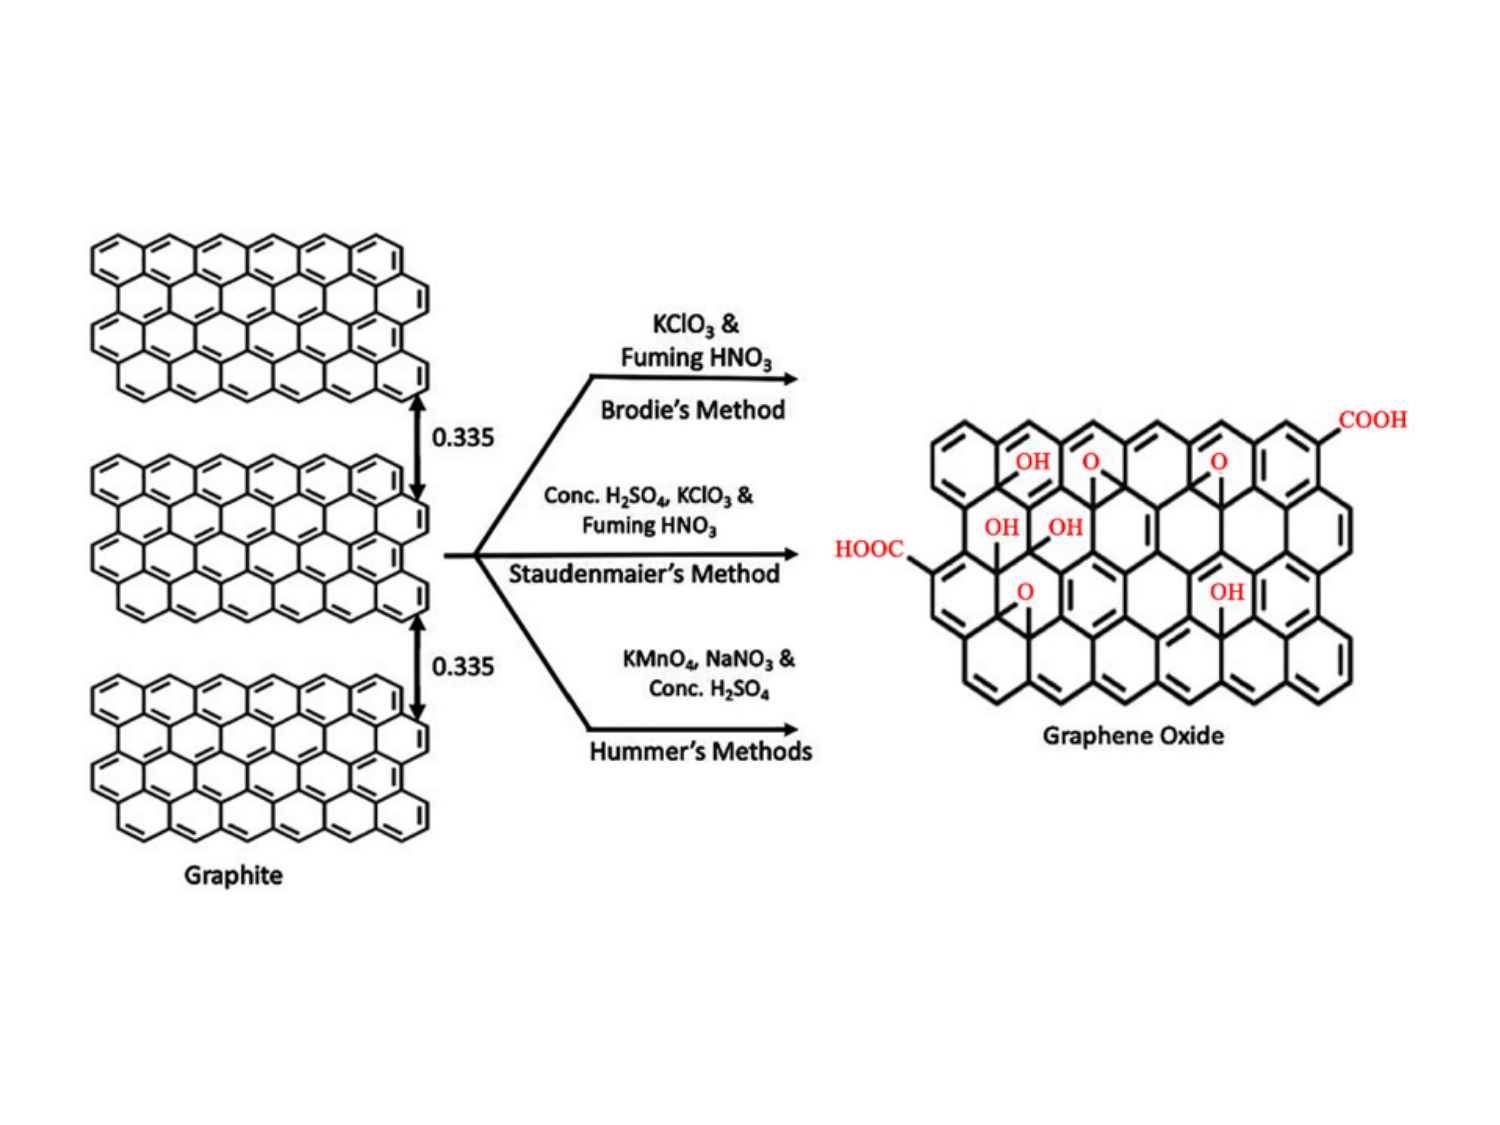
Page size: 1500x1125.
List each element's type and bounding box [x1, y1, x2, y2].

picture [85, 227, 1415, 898]
